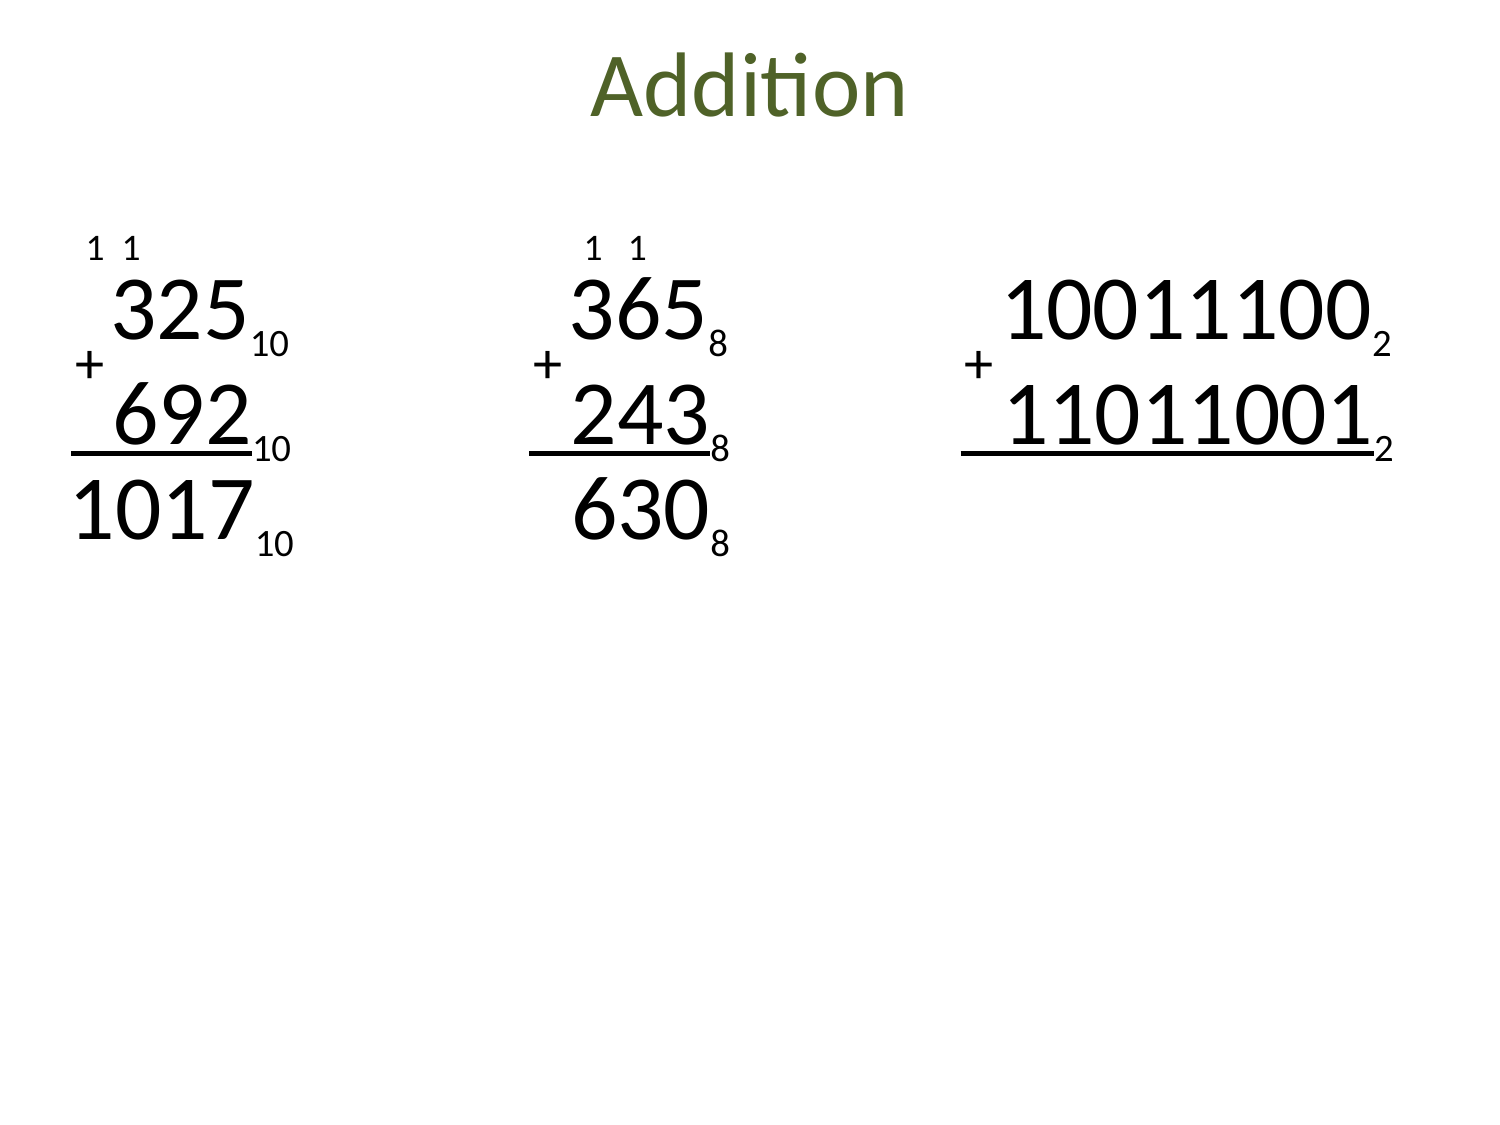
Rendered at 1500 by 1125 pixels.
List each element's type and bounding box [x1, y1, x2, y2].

text_box [514, 216, 869, 572]
title [75, 0, 1425, 174]
text_box [943, 216, 1500, 572]
text_box [54, 216, 367, 572]
